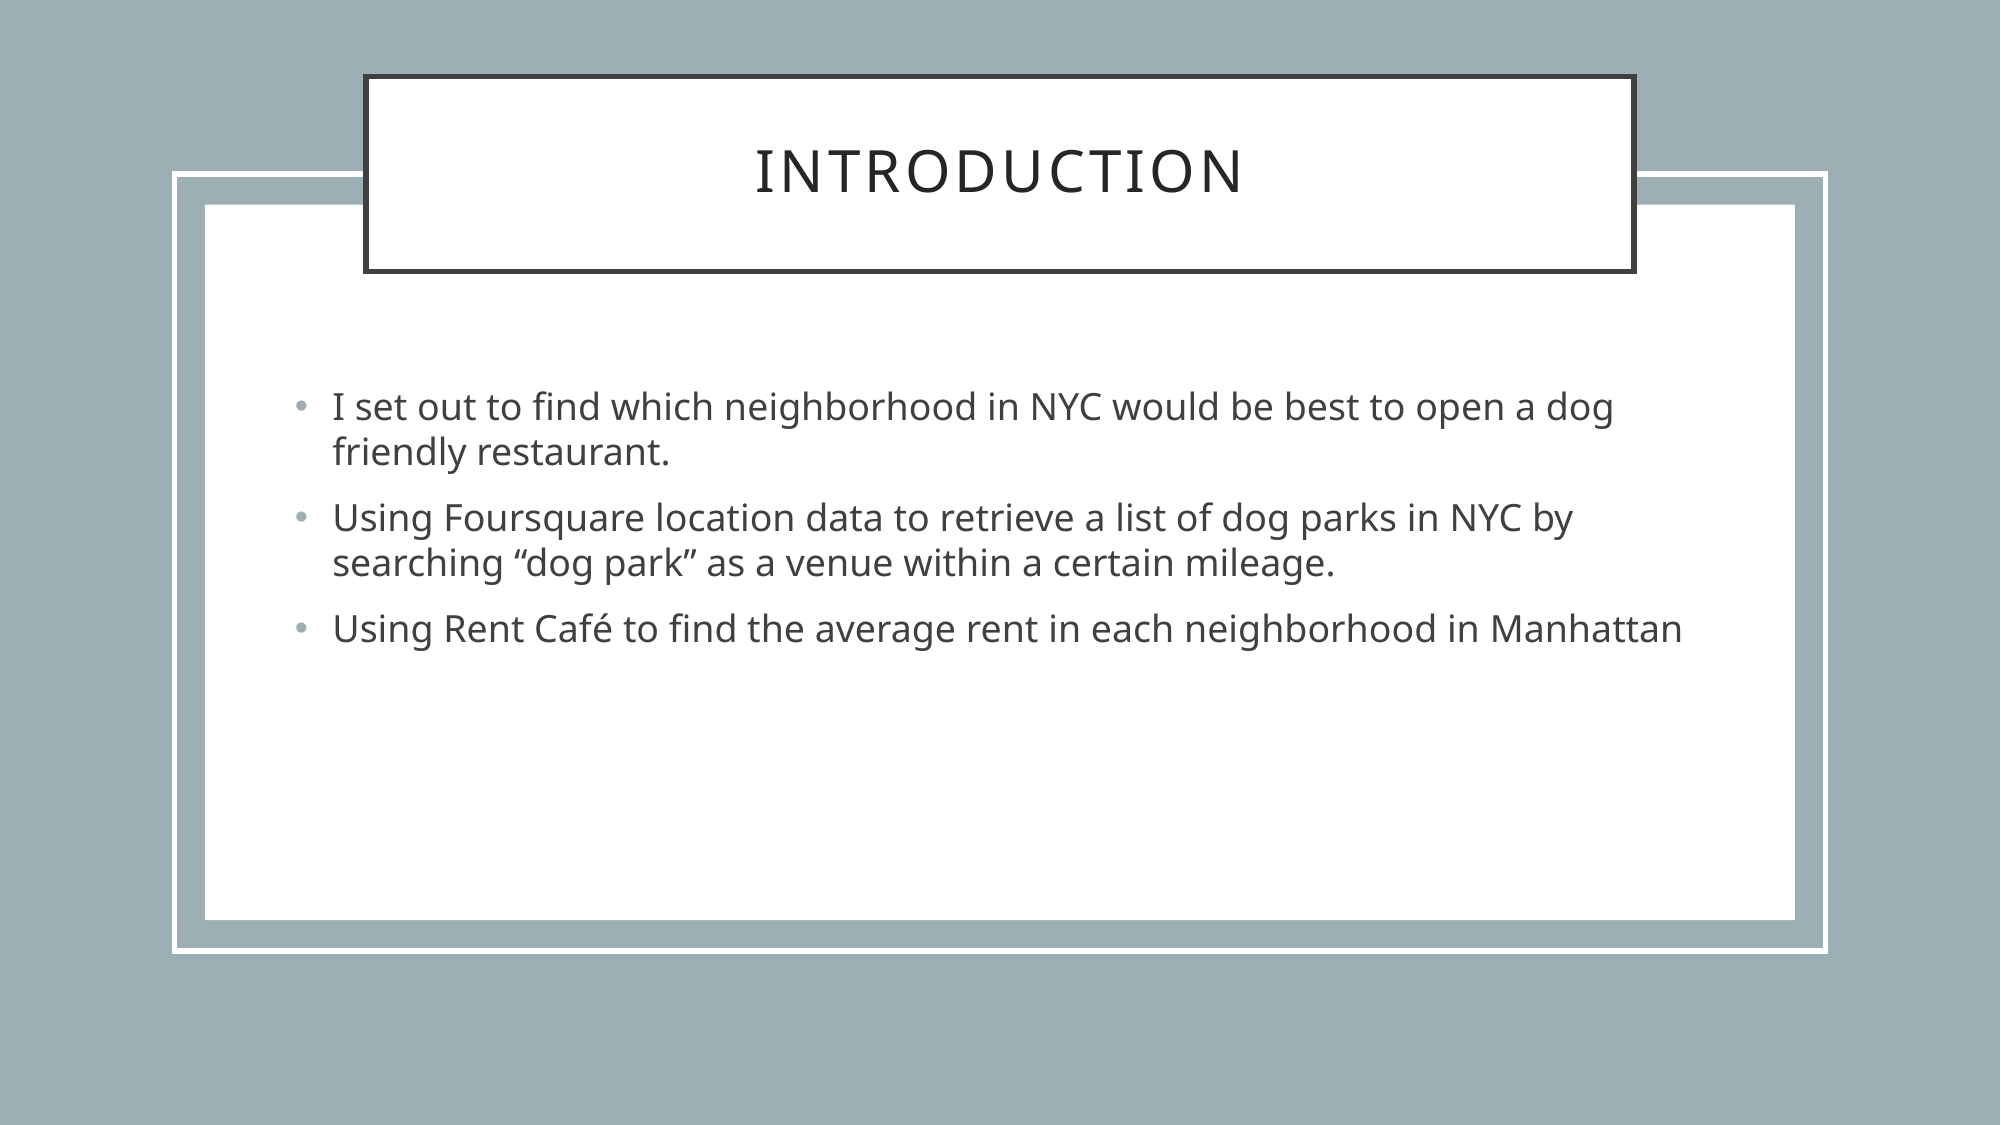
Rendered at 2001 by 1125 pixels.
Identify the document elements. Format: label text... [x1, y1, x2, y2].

title Introduction [363, 74, 1637, 274]
list I set out to find which neighborhood in NYC would be best to open a dog friendly restaurant. Using Foursquare location data to retrieve a list of dog parks in NYC by searching “dog park” as a venue within a certain mileage. Using Rent Café to find the average rent in each neighborhood in Manhattan [279, 375, 1721, 849]
text_box [0, 0, 2000, 1125]
text_box [173, 173, 1827, 952]
